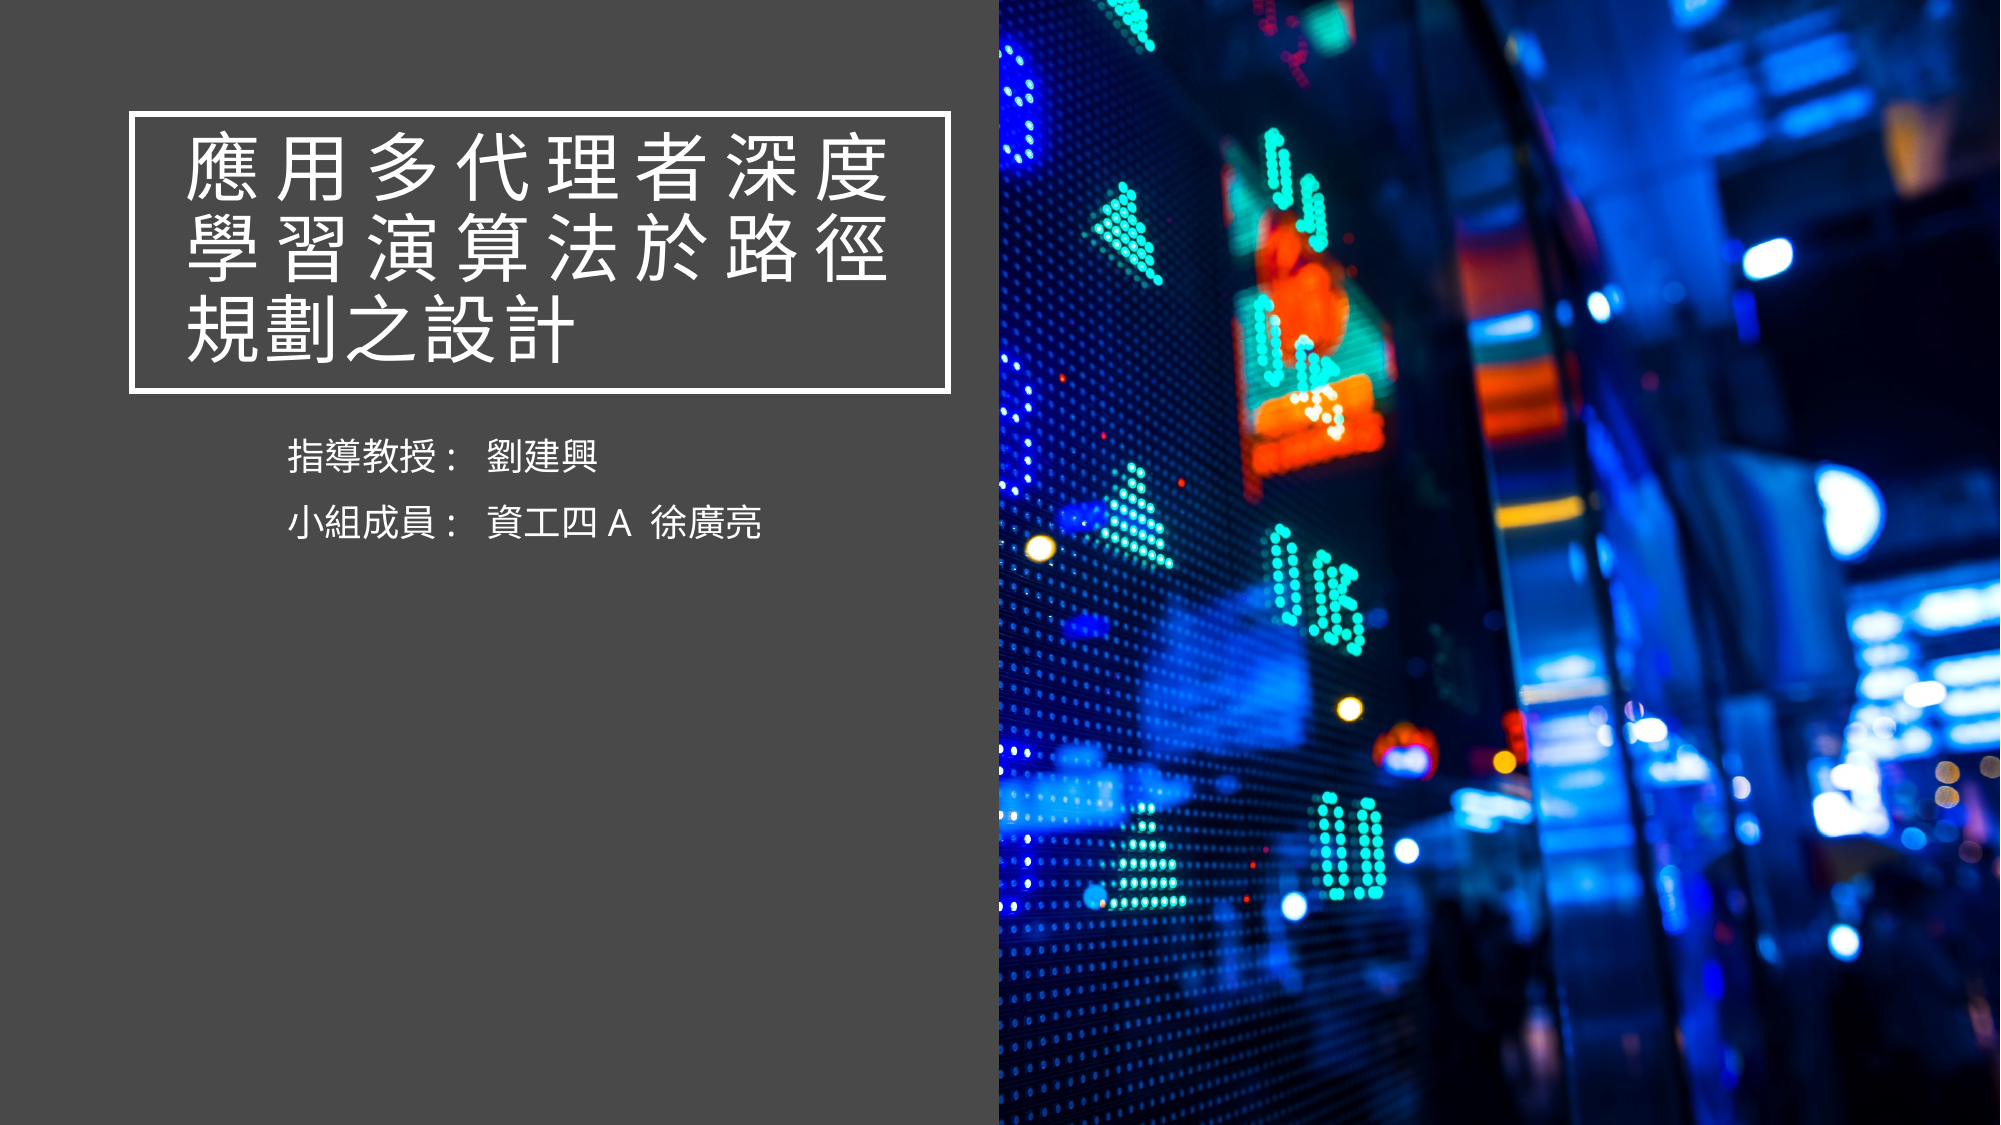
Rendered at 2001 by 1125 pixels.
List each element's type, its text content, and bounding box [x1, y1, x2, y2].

text_box 劉建興 資工四A 徐廣亮 [471, 425, 788, 977]
title 應用多代理者深度學習演算法於路徑規劃之設計 [129, 111, 951, 394]
picture [999, 0, 2000, 1125]
subtitle 指導教授: 小組成員: [192, 425, 471, 977]
text_box [0, 0, 999, 1125]
